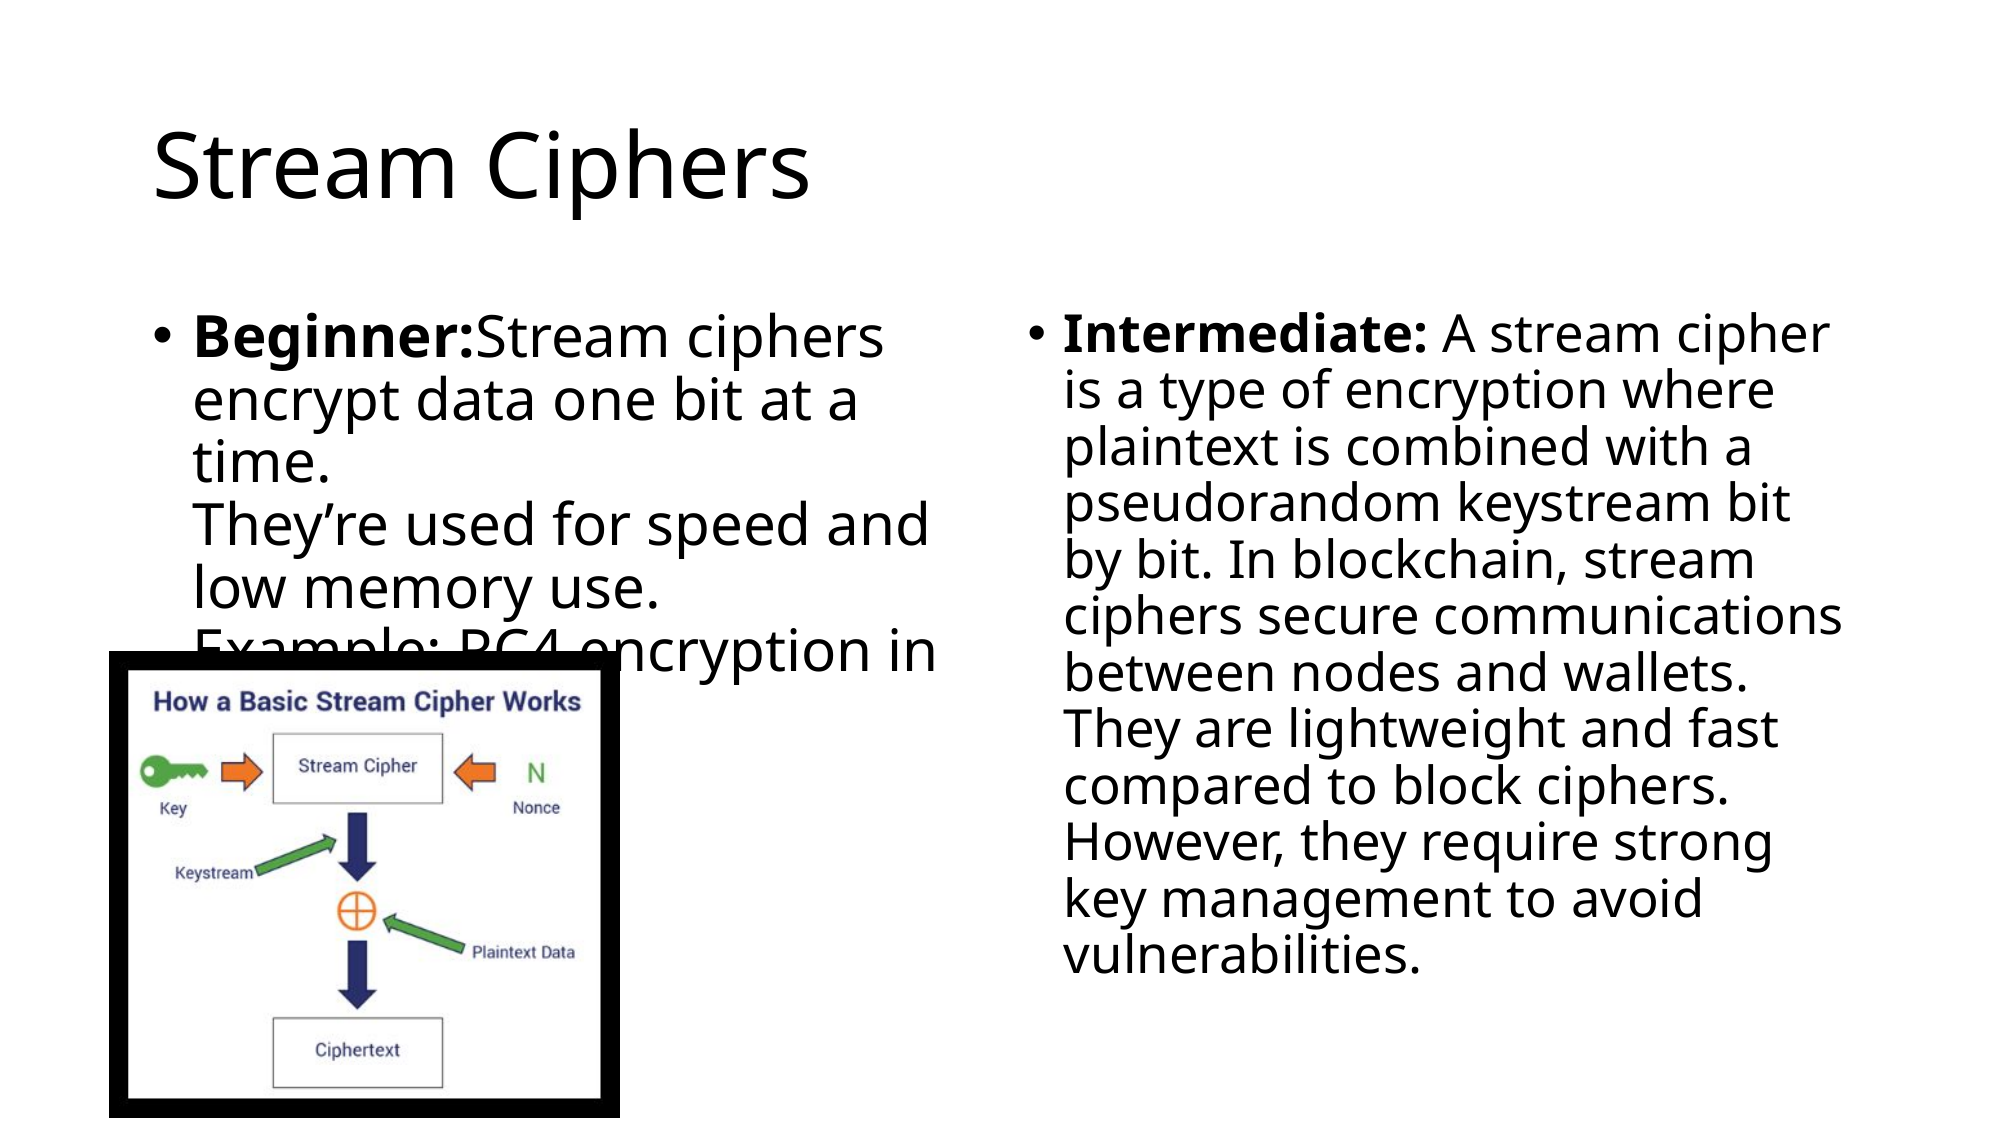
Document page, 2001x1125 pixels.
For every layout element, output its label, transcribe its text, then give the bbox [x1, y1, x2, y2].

picture [108, 651, 621, 1118]
list Intermediate: A stream cipher is a type of encryption where plaintext is combined with a pseudorandom keystream bit by bit. In blockchain, stream ciphers secure communications between nodes and wallets. They are lightweight and fast compared to block ciphers. However, they require strong key management to avoid vulnerabilities. [1012, 299, 1863, 1014]
list Beginner:Stream ciphers encrypt data one bit at a time. They’re used for speed and low memory use. Example: RC4 encryption in some wallets. [137, 299, 988, 1014]
title Stream Ciphers [137, 59, 1863, 278]
